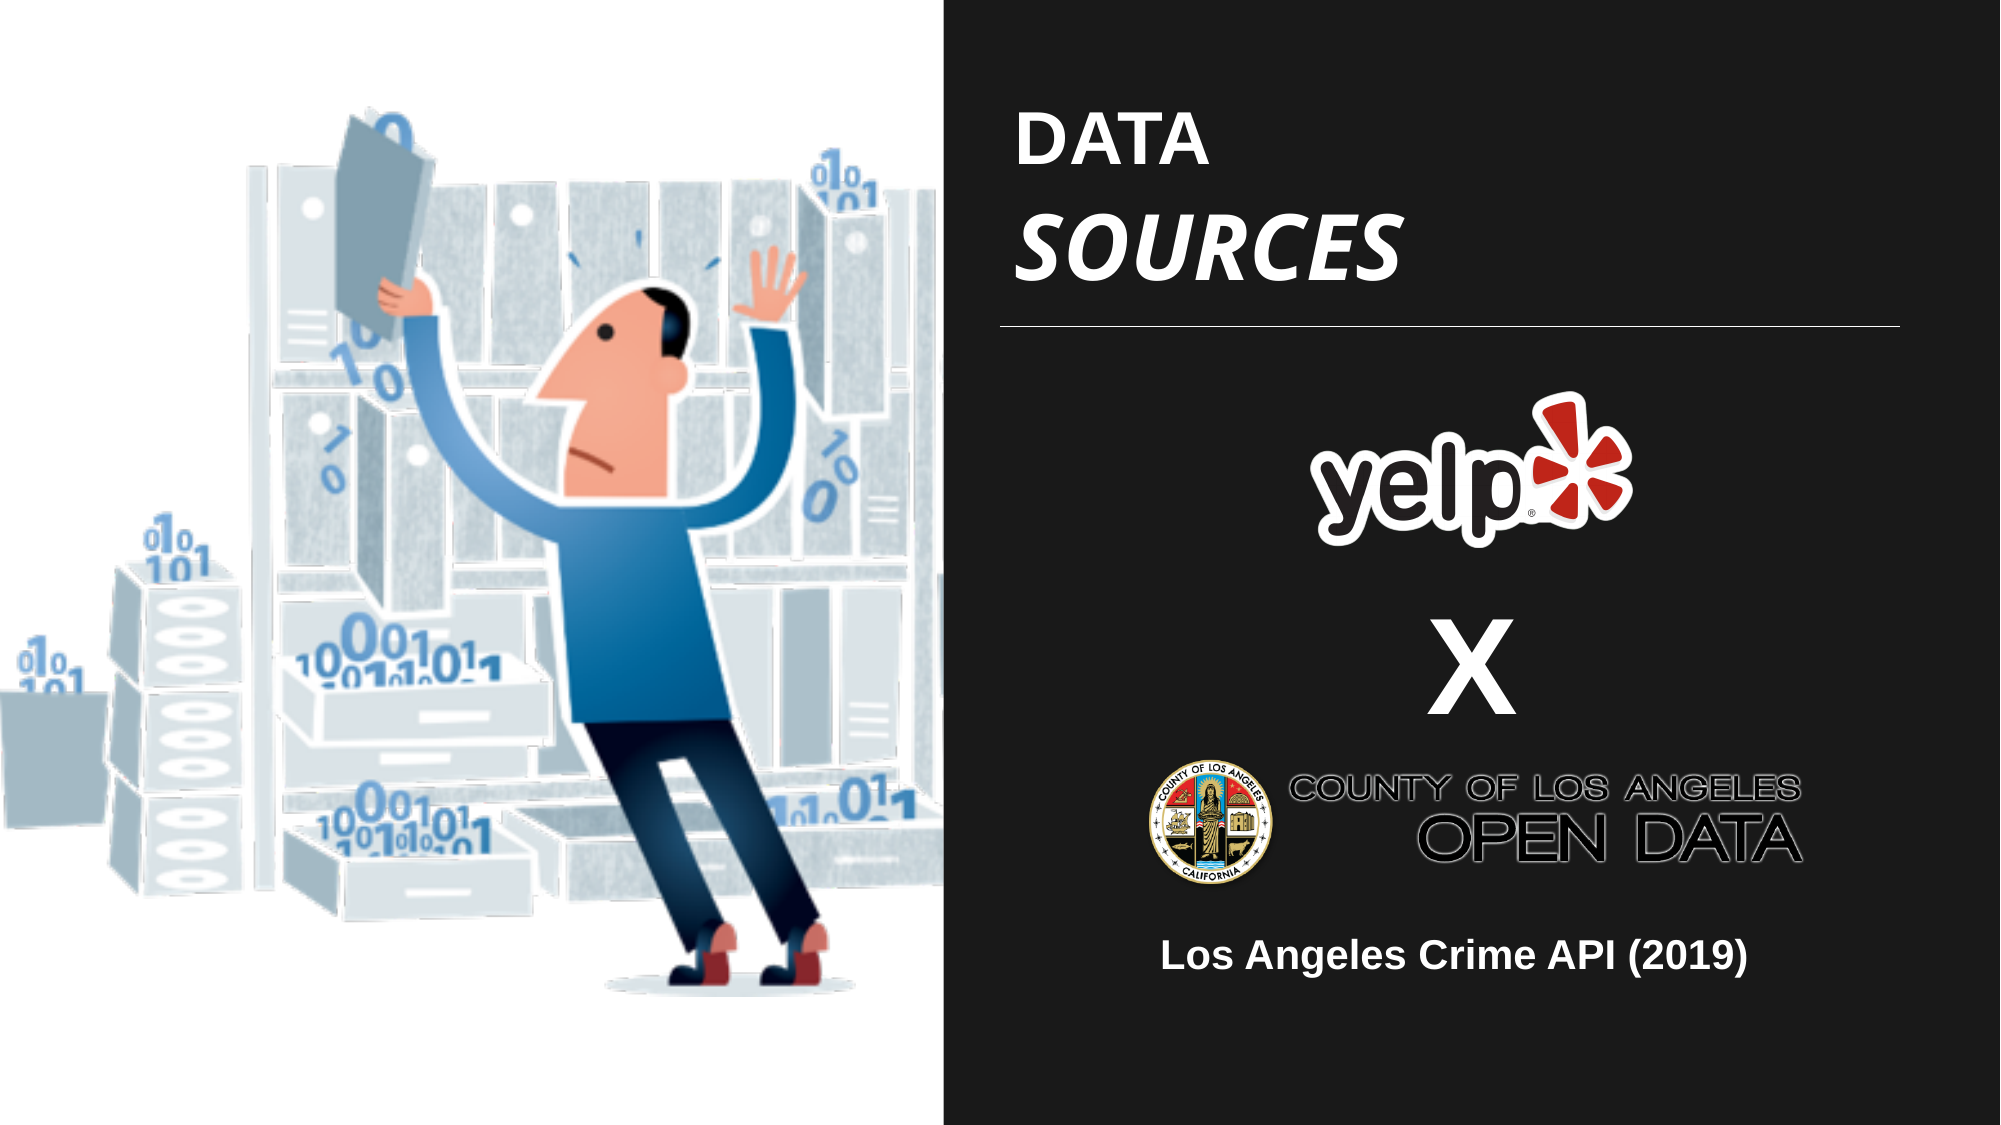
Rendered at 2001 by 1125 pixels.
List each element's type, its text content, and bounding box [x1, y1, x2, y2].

subtitle DATA SOURCES [999, 64, 1917, 336]
text_box Los Angeles Crime API (2019) [1145, 926, 1905, 1061]
text_box X [1092, 588, 1852, 723]
text_box [943, 0, 2000, 1125]
picture [0, 63, 944, 998]
picture [1310, 390, 1634, 549]
picture [1144, 757, 1805, 893]
